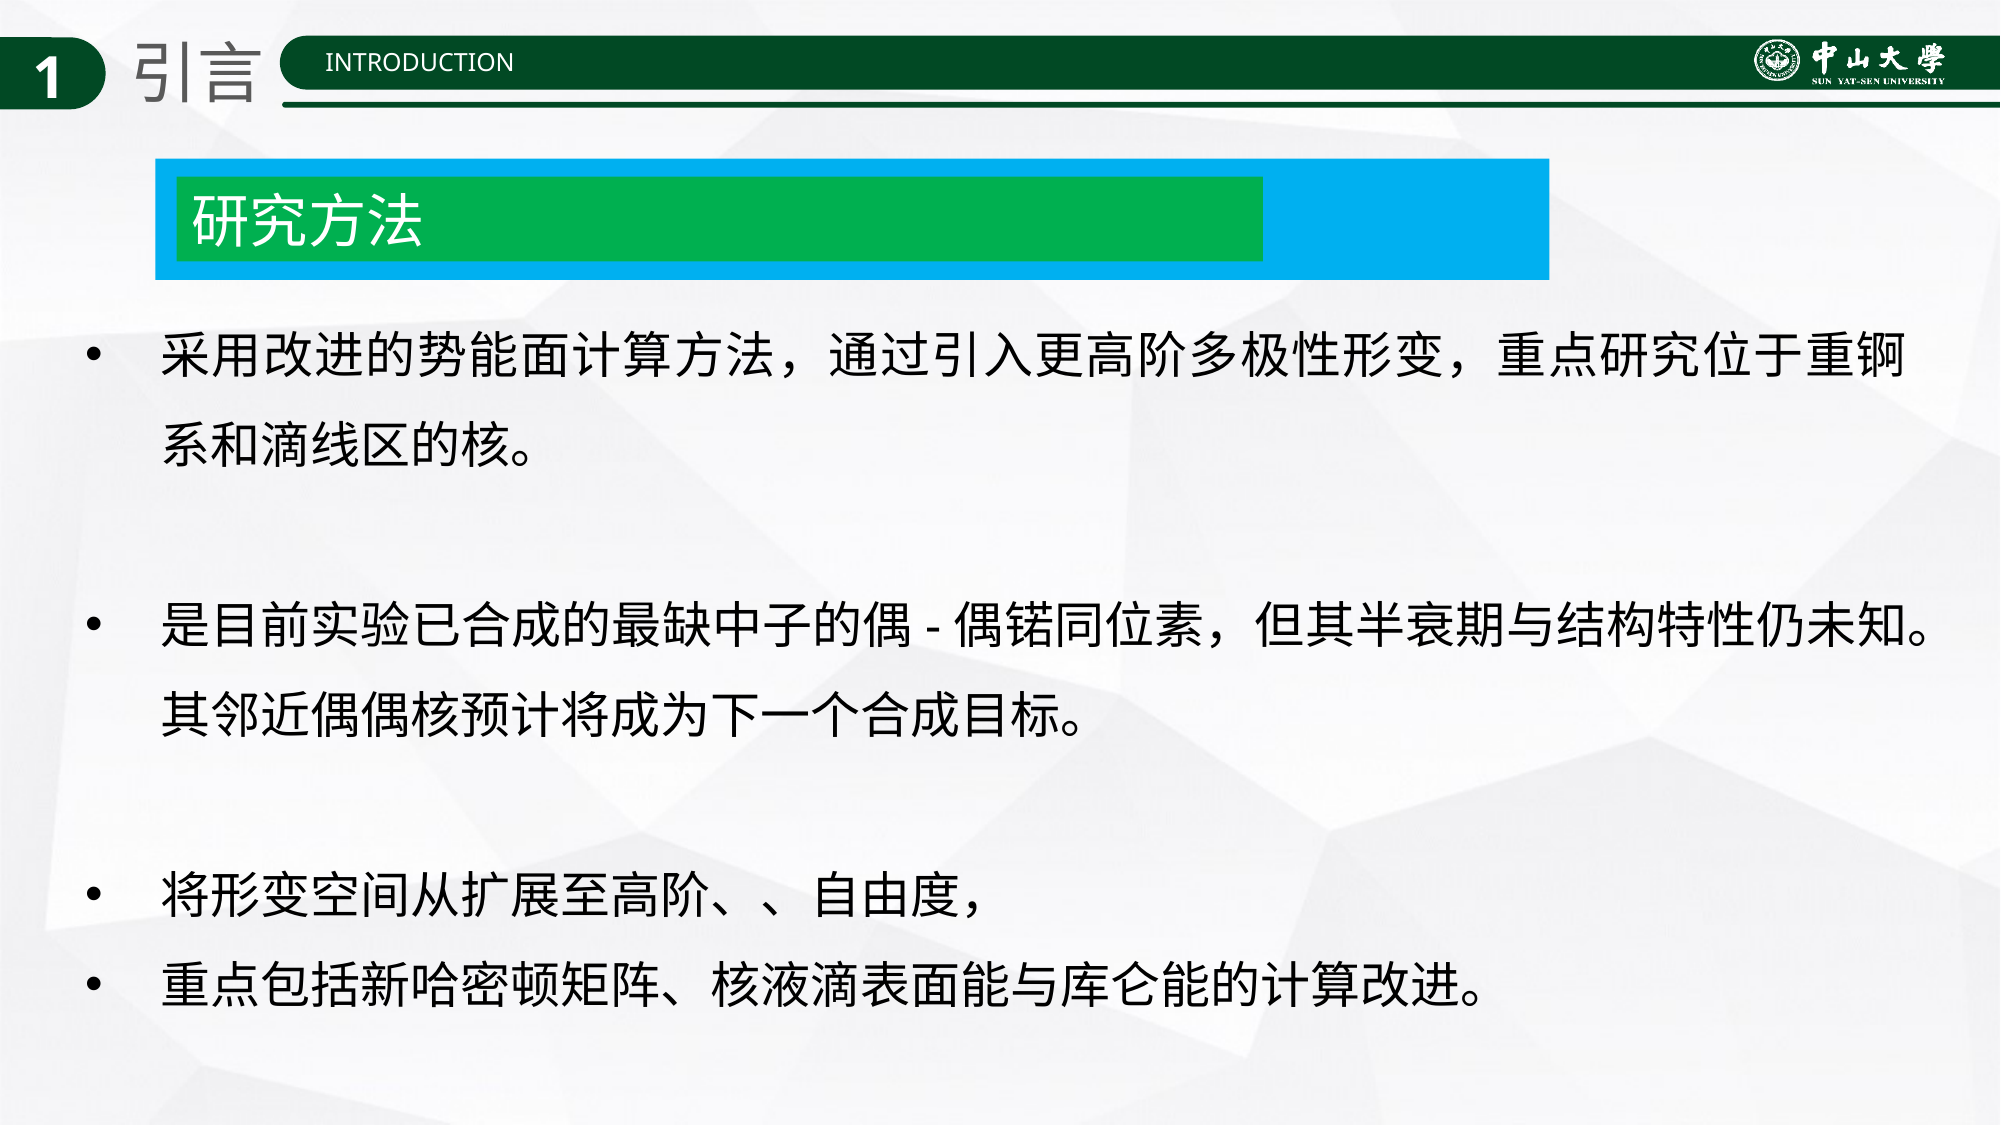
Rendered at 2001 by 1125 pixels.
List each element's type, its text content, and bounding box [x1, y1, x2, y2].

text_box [155, 158, 1550, 280]
picture [0, 0, 2001, 1125]
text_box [0, 33, 106, 119]
text_box 引言 [115, 23, 280, 119]
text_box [279, 35, 2000, 108]
